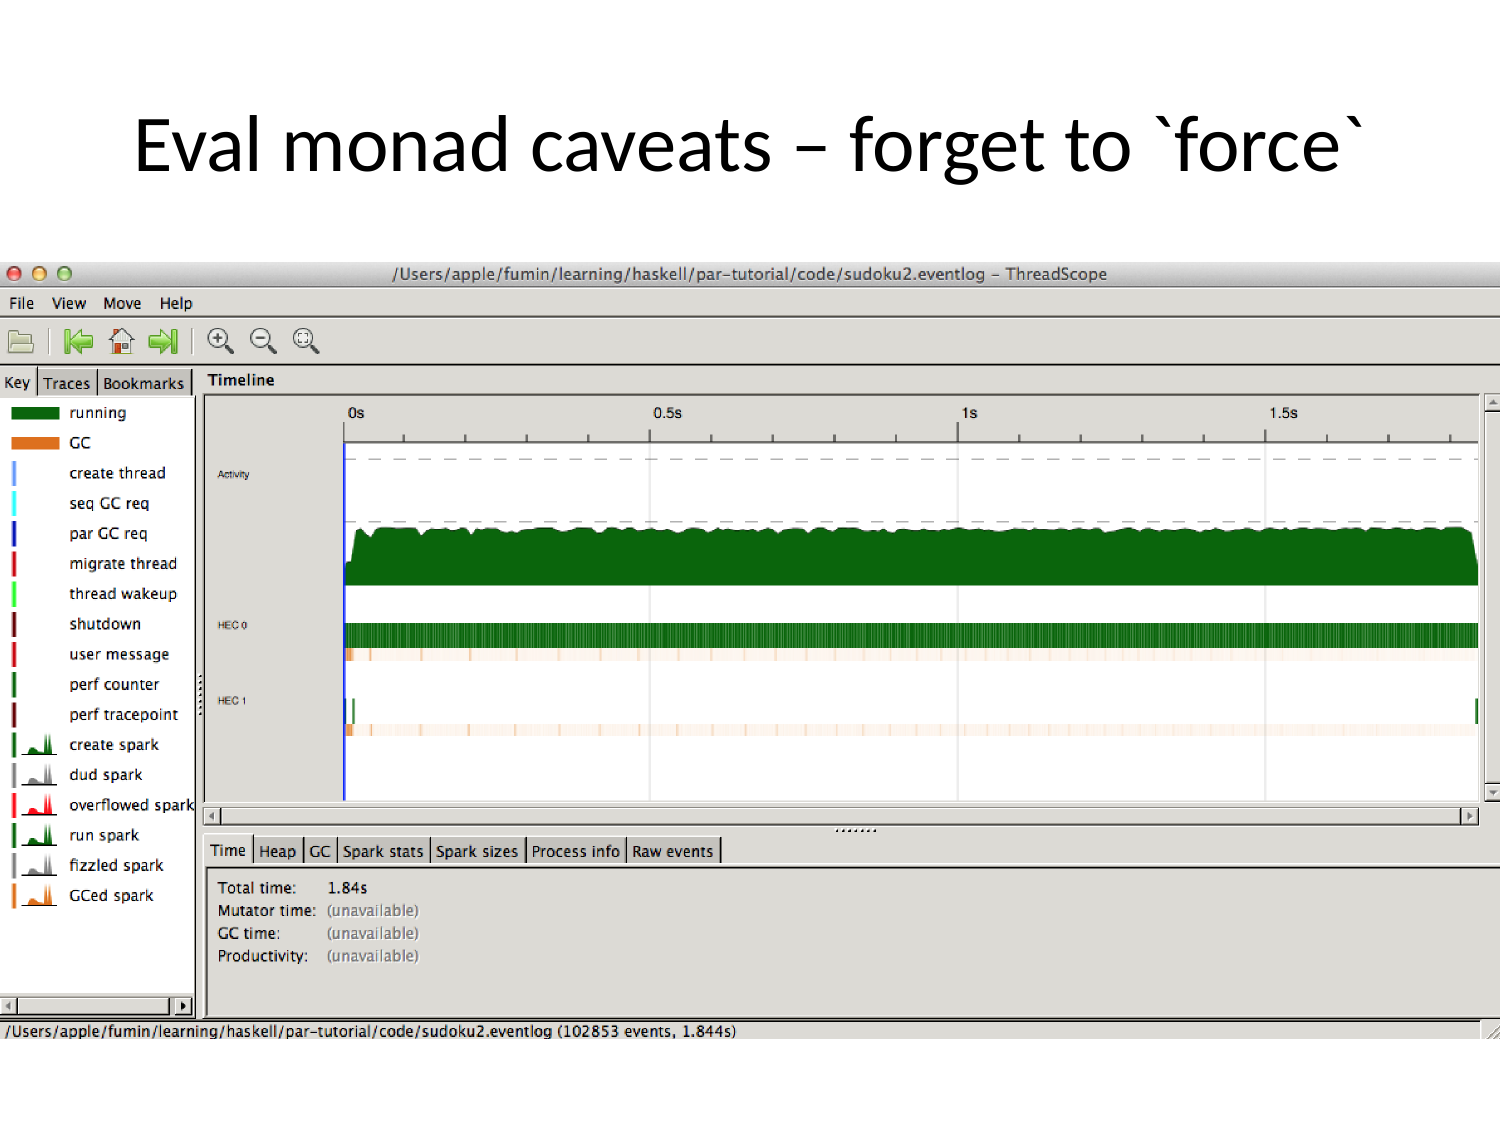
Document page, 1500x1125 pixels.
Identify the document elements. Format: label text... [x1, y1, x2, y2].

picture [0, 262, 1500, 1040]
title Eval monad caveats – forget to `force` [75, 45, 1425, 233]
